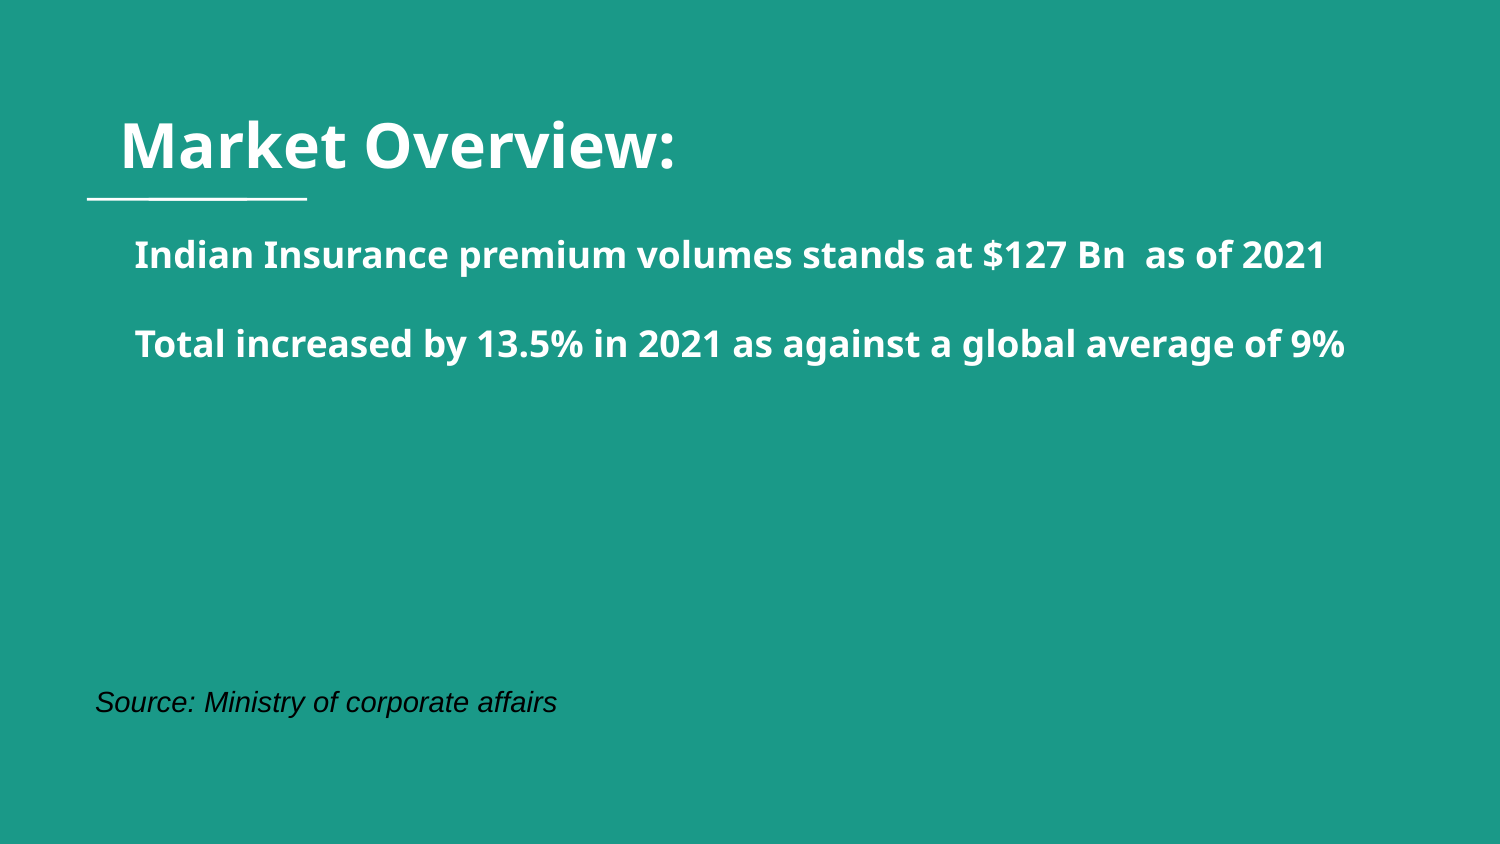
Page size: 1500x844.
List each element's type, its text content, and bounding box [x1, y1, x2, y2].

text_box Market Overview: [104, 91, 1500, 197]
title Indian Insurance premium volumes stands at $127 Bn as of 2021 Total increased by 13.5% in 2021 as against a global average of 9% [119, 216, 1381, 589]
text_box Source: Ministry of corporate affairs [80, 676, 665, 727]
